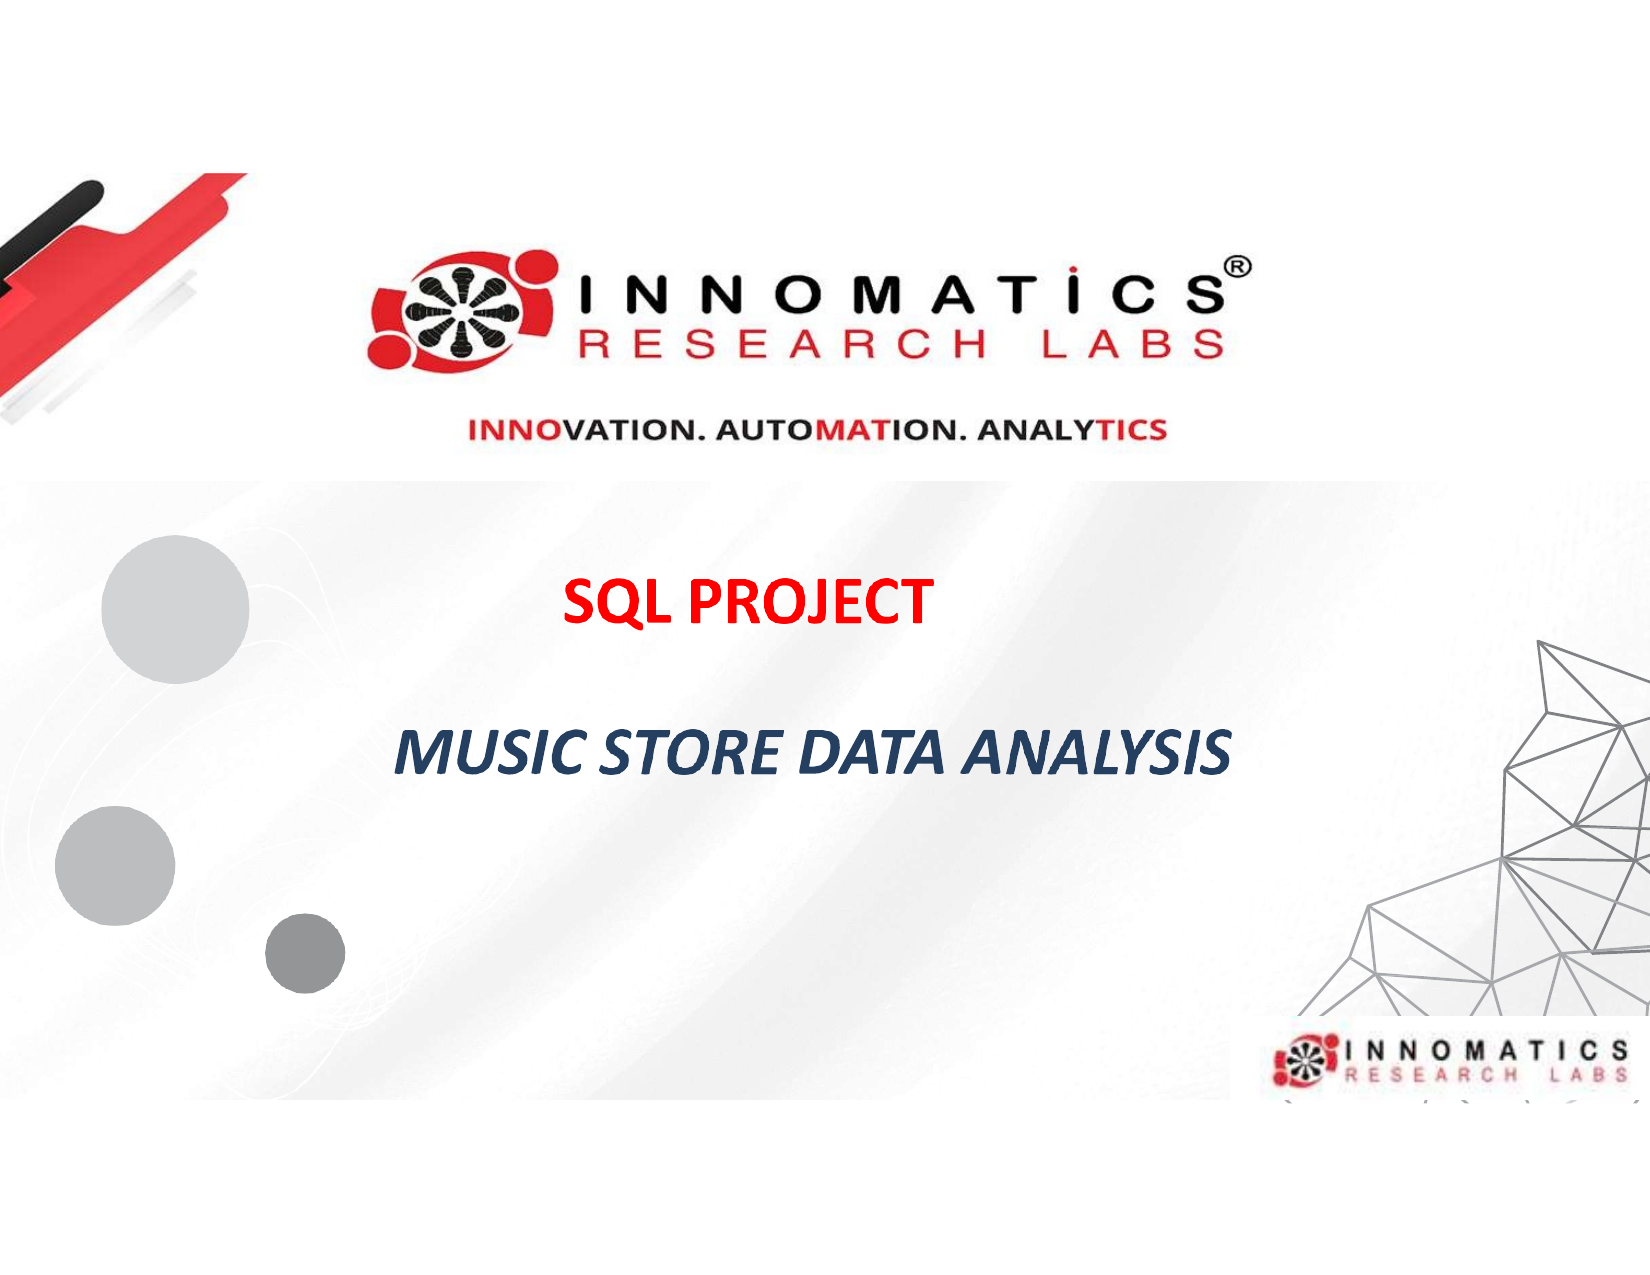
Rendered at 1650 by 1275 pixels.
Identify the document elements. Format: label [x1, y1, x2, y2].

text_box [0, 172, 1650, 1104]
